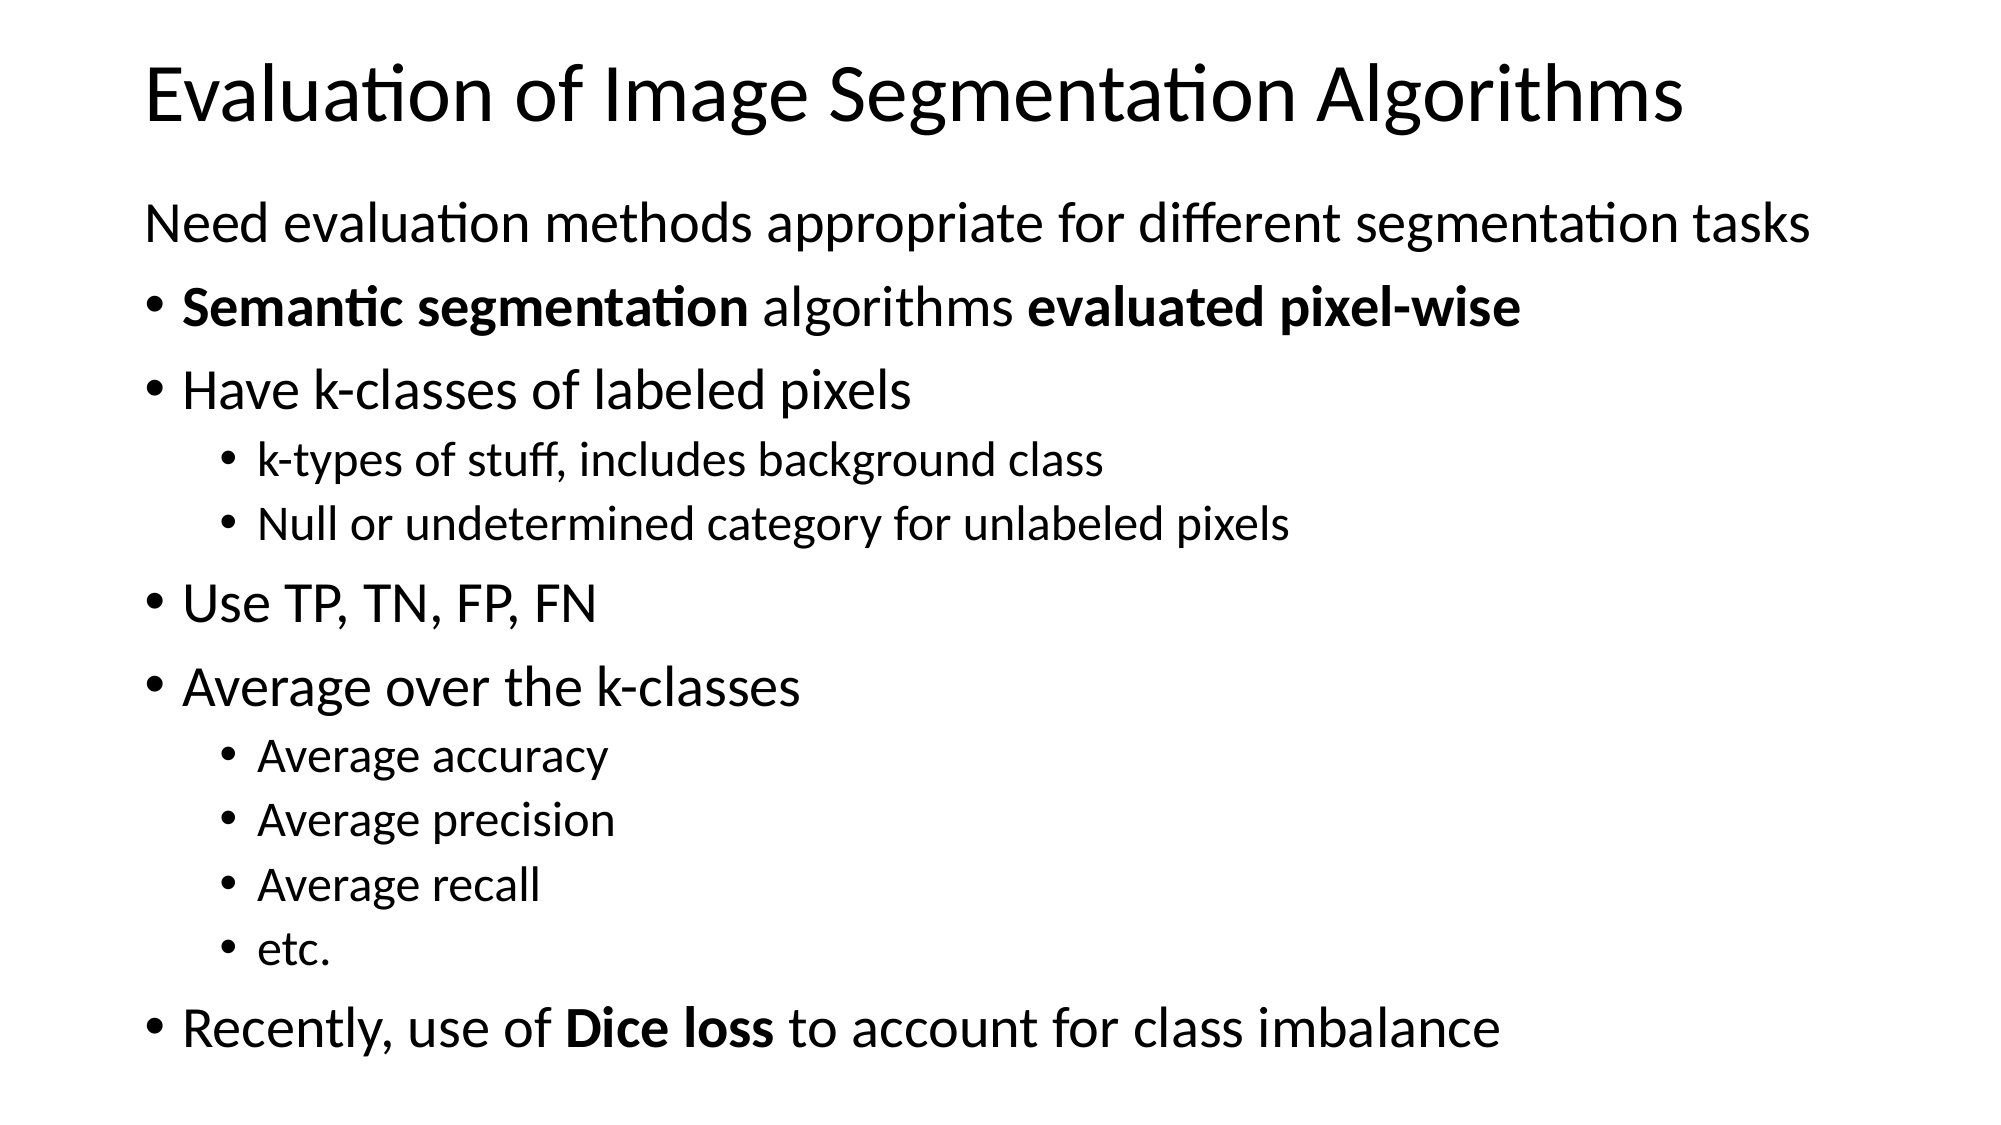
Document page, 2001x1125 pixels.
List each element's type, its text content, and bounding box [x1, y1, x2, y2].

title Evaluation of Image Segmentation Algorithms [129, 22, 1855, 166]
